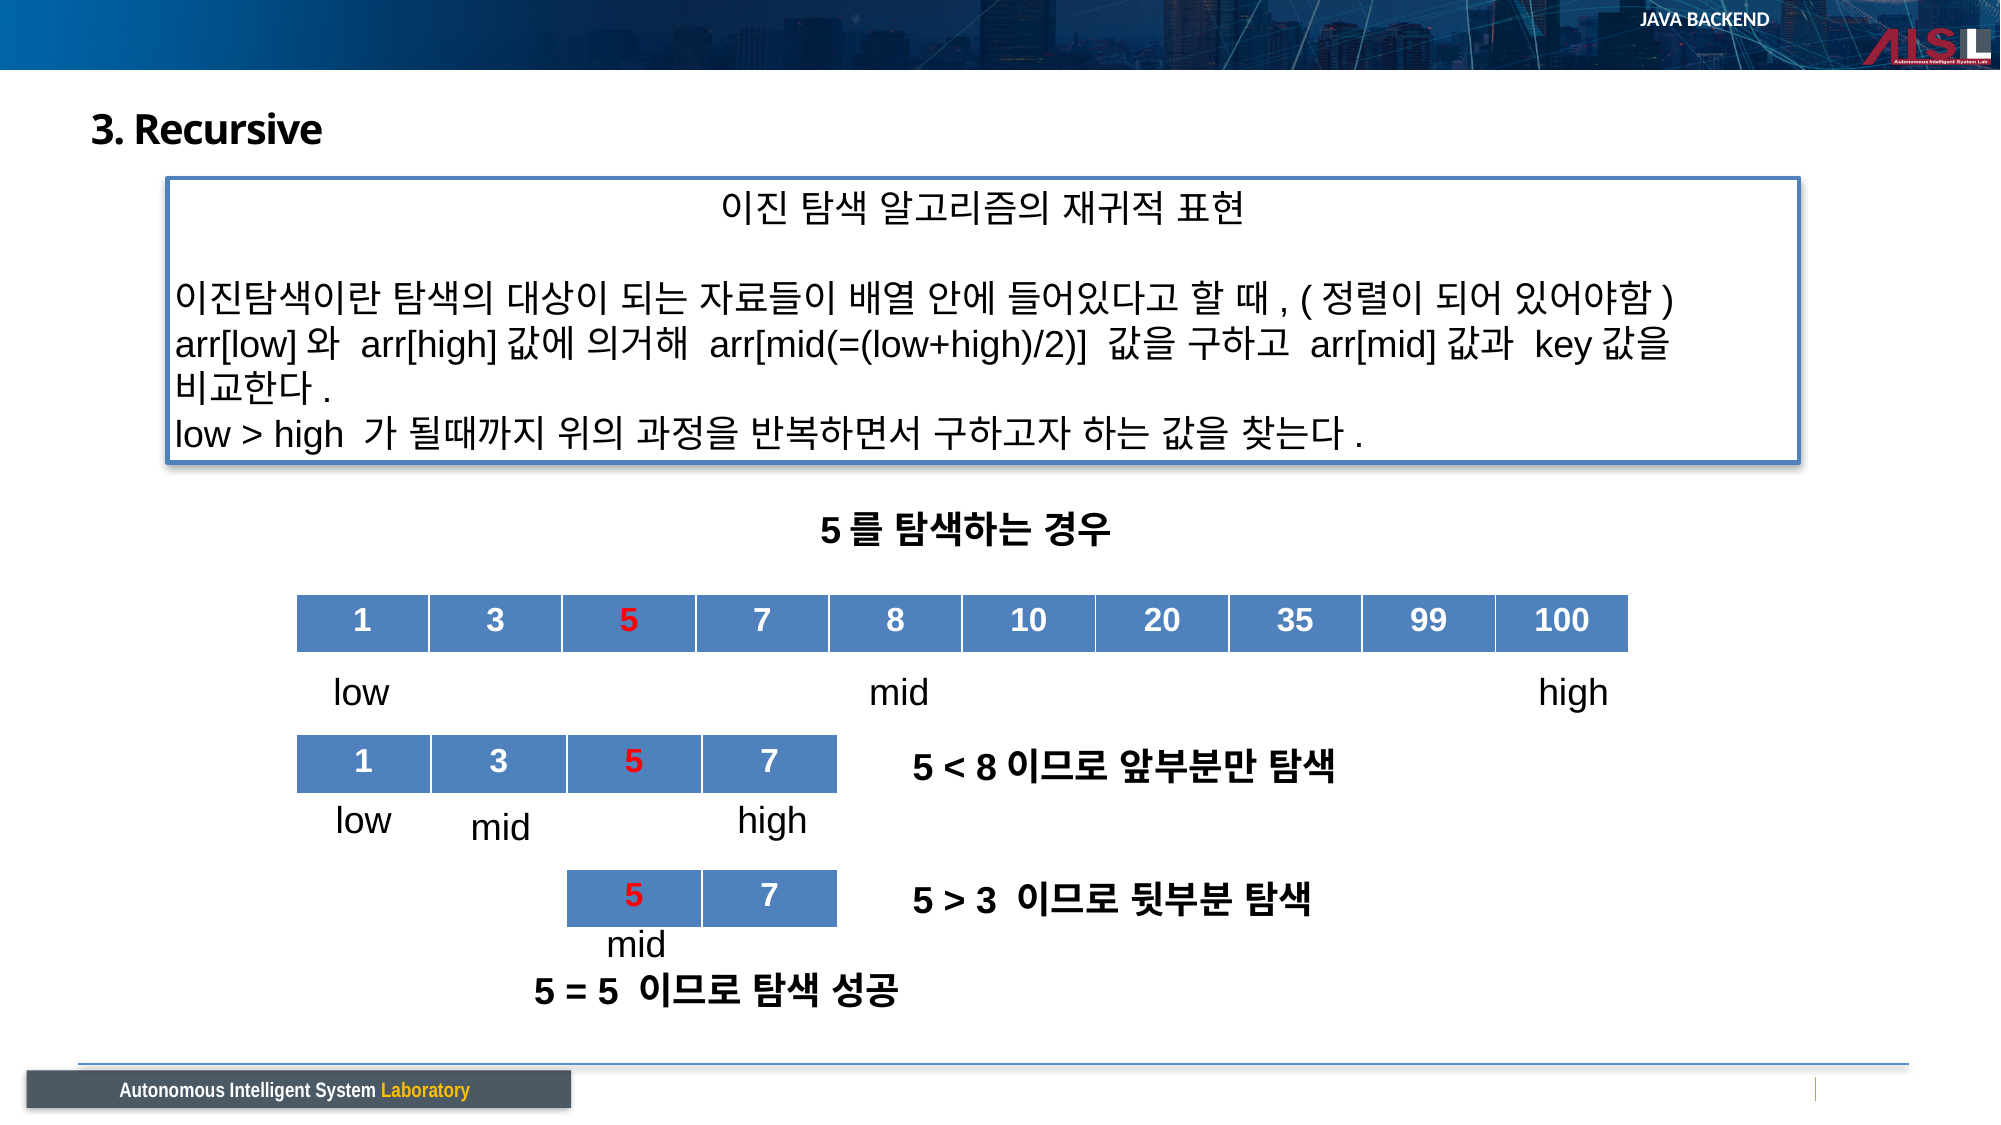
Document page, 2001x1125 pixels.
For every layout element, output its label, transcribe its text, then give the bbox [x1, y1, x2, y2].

text_box 5 > 3 이므로 뒷부분 탐색 [904, 868, 1383, 929]
table_header 20 [1096, 595, 1228, 652]
table_header 3 [432, 735, 566, 793]
text_box 이진 탐색 알고리즘의 재귀적 표현 이진탐색이란 탐색의 대상이 되는 자료들이 배열 안에 들어있다고 할 때, (정렬이 되어 있어야함) arr[low]와 arr[high]값에 의거해 arr[mid(=(low+high)/2)] 값을 구하고 arr[mid]값과 key값을 비교한다. low > high 가 될때까지 위의 과정을 반복하면서 구하고자 하는 값을 찾는다. [167, 177, 1799, 463]
table_header 5 [568, 735, 701, 793]
table_header 8 [830, 604, 961, 652]
text_box 5를 탐색하는 경우 [812, 498, 1144, 604]
text_box 5 = 5 이므로 탐색 성공 [526, 959, 1005, 1020]
table_header 7 [697, 595, 828, 652]
table_header 7 [703, 735, 837, 793]
text_box 5 < 8이므로 앞부분만 탐색 [904, 735, 1383, 796]
text_box high [1530, 660, 1648, 721]
table_header 1 [297, 595, 428, 652]
table_header 99 [1363, 595, 1495, 652]
text_box mid [598, 912, 702, 973]
table_header 3 [430, 595, 561, 652]
table_header 100 [1496, 595, 1628, 652]
table_header 5 [567, 870, 701, 927]
text_box mid [861, 660, 979, 721]
text_box mid [463, 795, 567, 856]
table_header 7 [703, 870, 837, 927]
text_box low [325, 660, 443, 721]
table_header 10 [963, 604, 1095, 652]
table_header 1 [297, 735, 430, 793]
text_box high [729, 789, 847, 849]
title 3. Recursive [82, 78, 1884, 177]
picture [0, 0, 2000, 70]
table_header 5 [563, 595, 695, 652]
table_header 35 [1230, 595, 1361, 652]
text_box low [328, 789, 445, 849]
